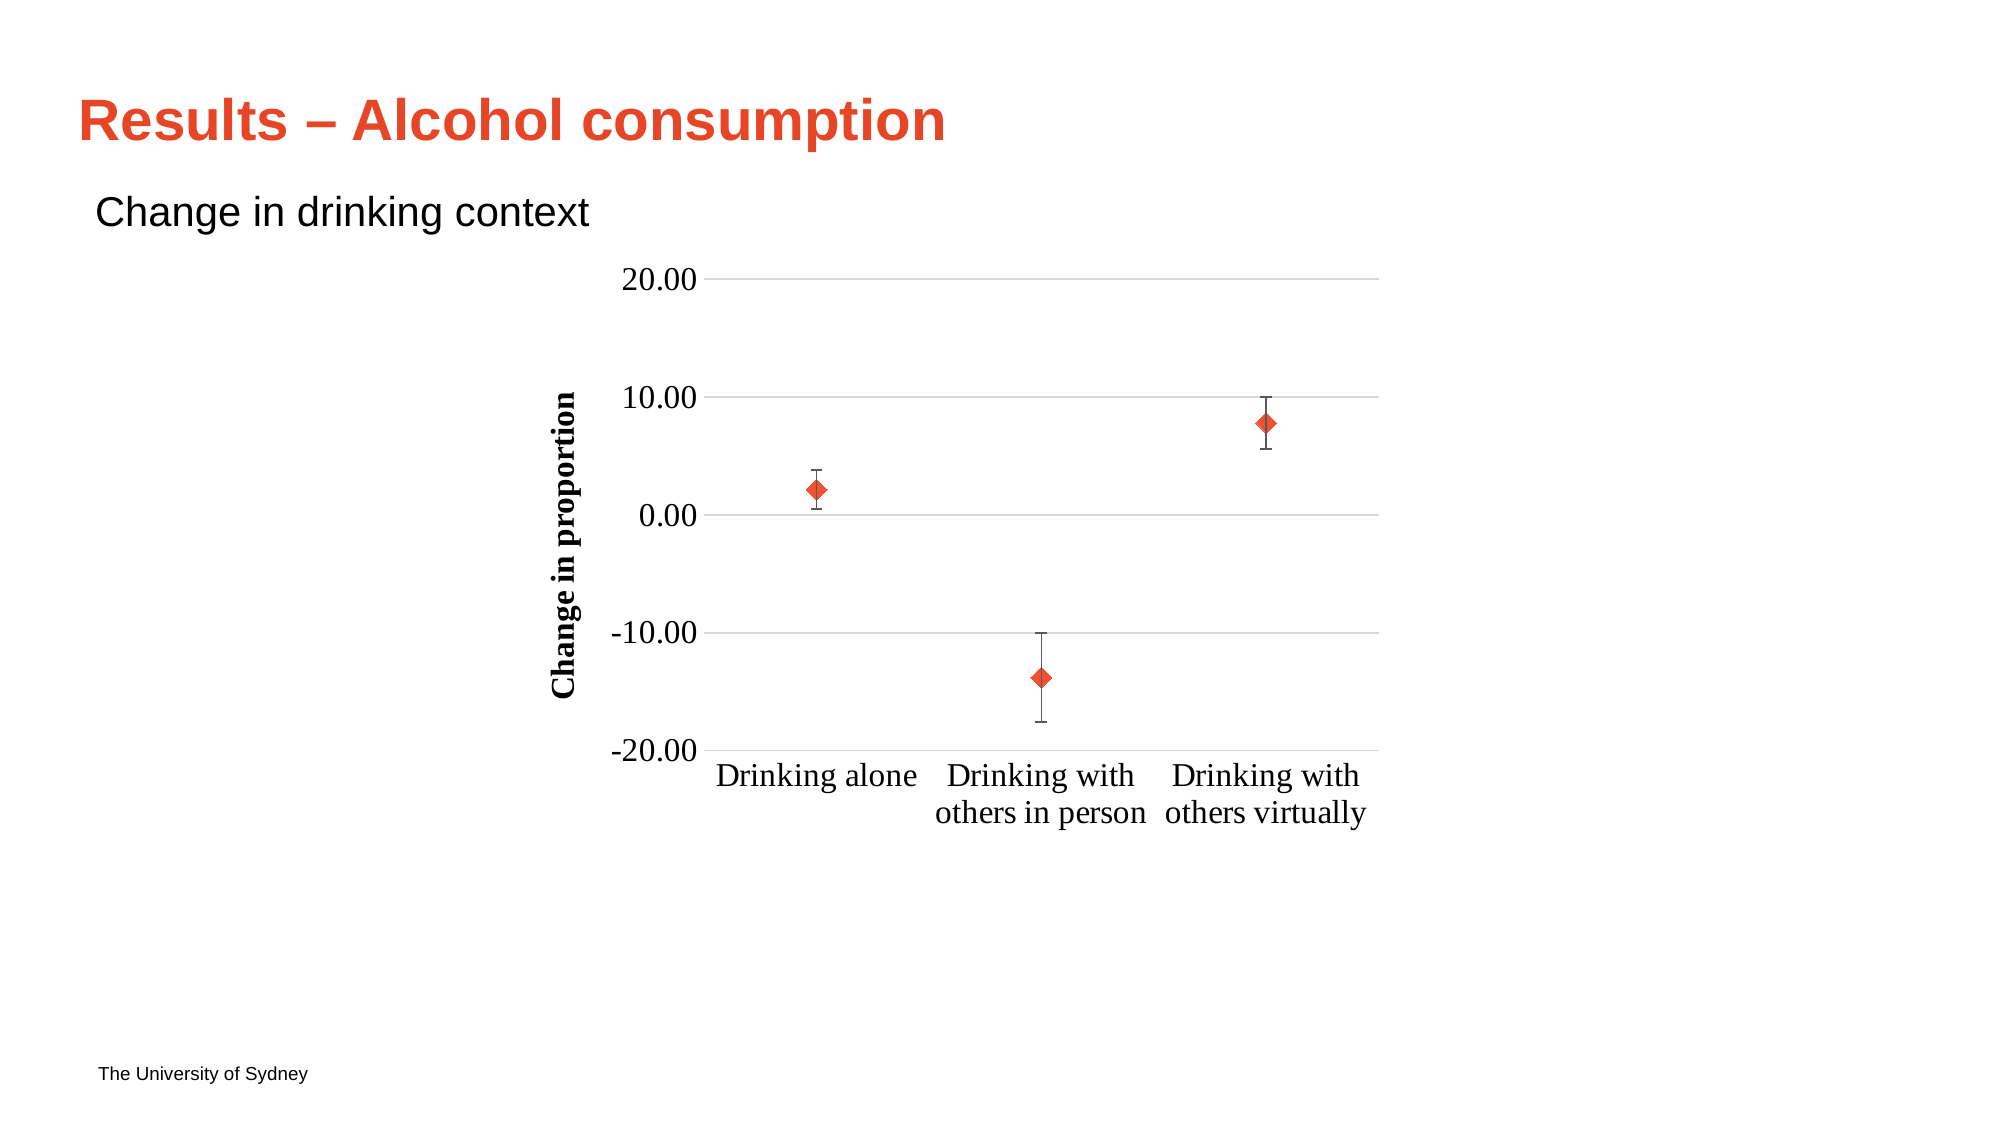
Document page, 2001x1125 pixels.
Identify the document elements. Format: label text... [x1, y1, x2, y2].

title Results – Alcohol consumption [78, 82, 1922, 189]
text_box Change in drinking context [80, 177, 605, 242]
chart [521, 243, 1479, 882]
